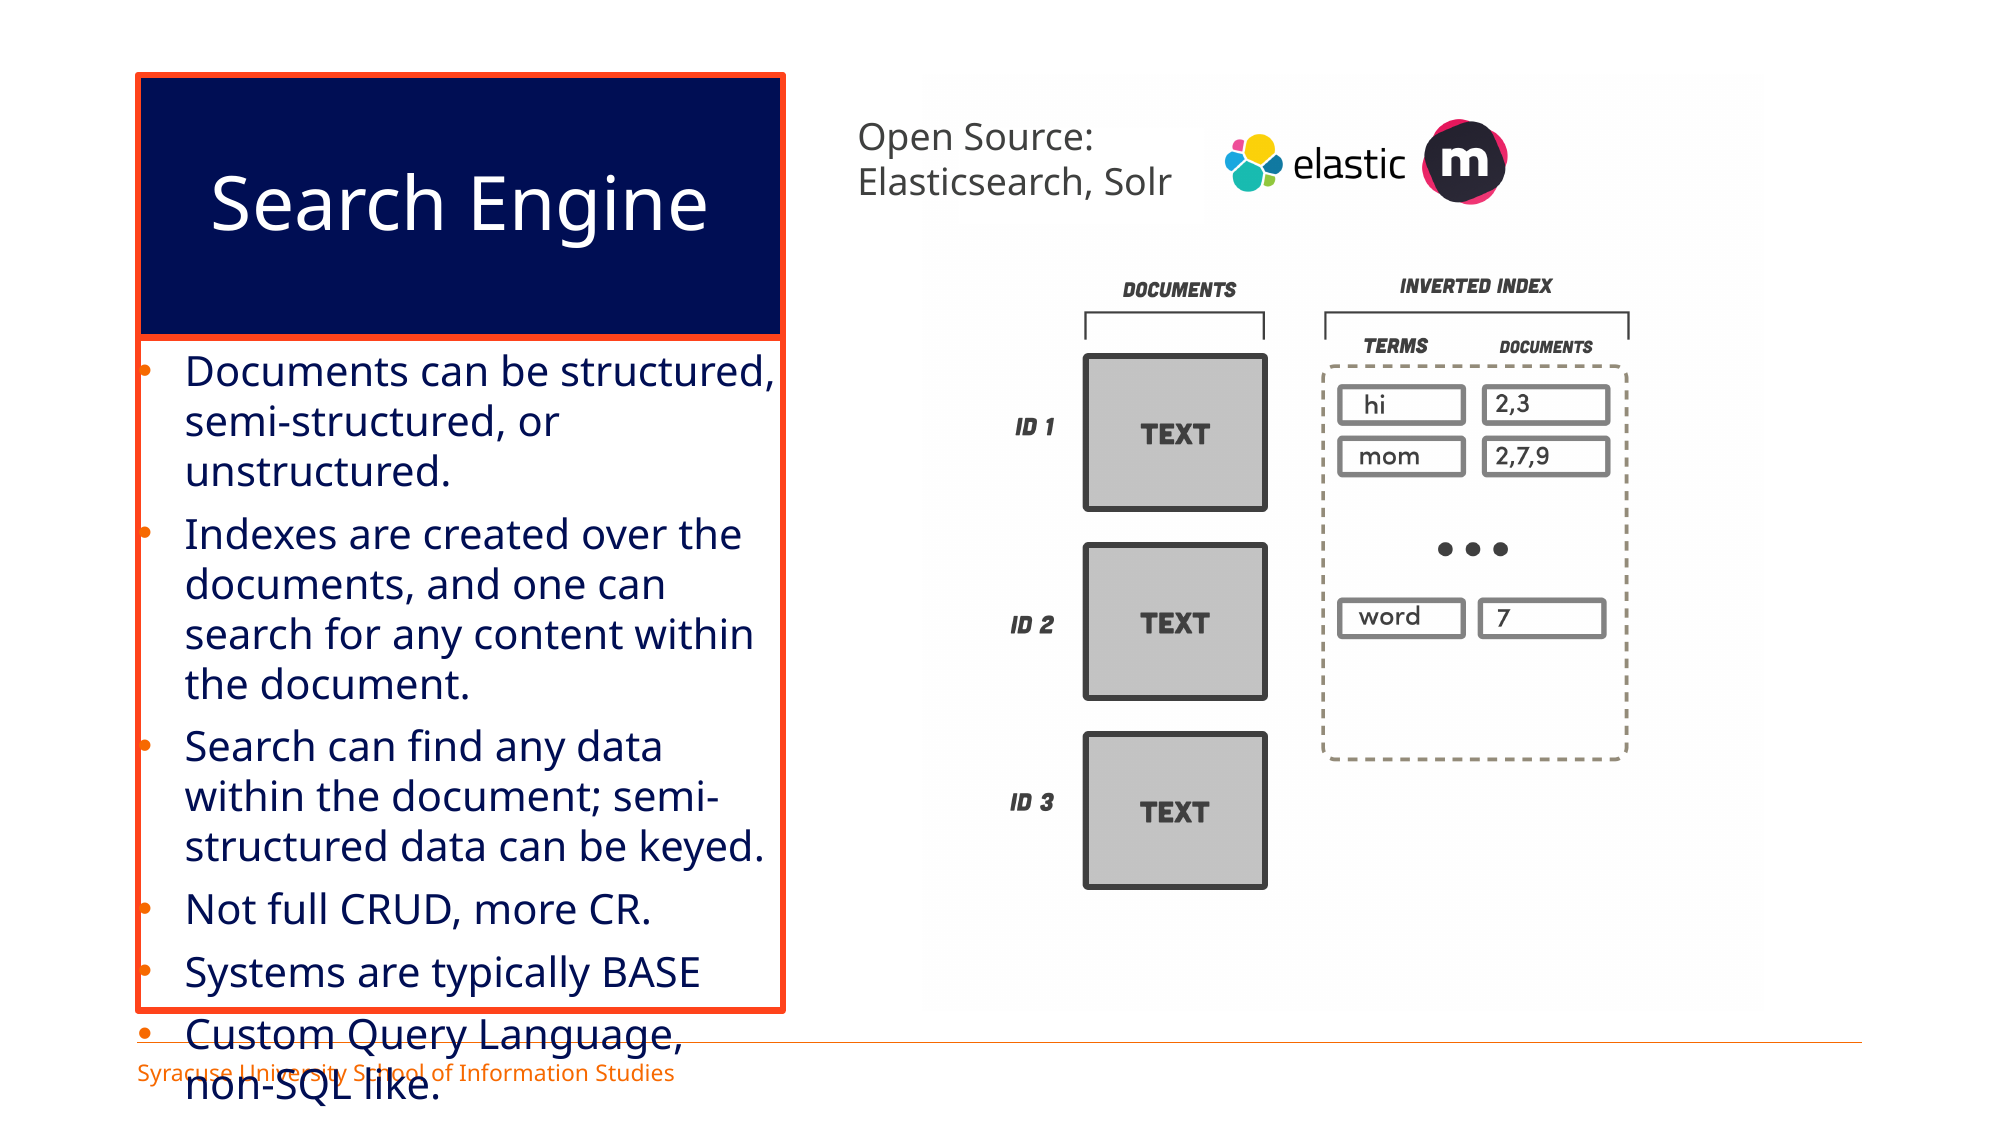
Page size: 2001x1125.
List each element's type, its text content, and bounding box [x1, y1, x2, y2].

title Search Engine [135, 72, 786, 335]
list Documents can be structured, semi-structured, or unstructured. Indexes are created over the documents, and one can search for any content within the document. Search can find any data within the document; semi-structured data can be keyed. Not full CRUD, more CR. Systems are typically BASE Custom Query Language, non-SQL like. [135, 334, 786, 1014]
text_box Open Source: Elasticsearch, Solr [842, 105, 921, 211]
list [921, 74, 1764, 1011]
